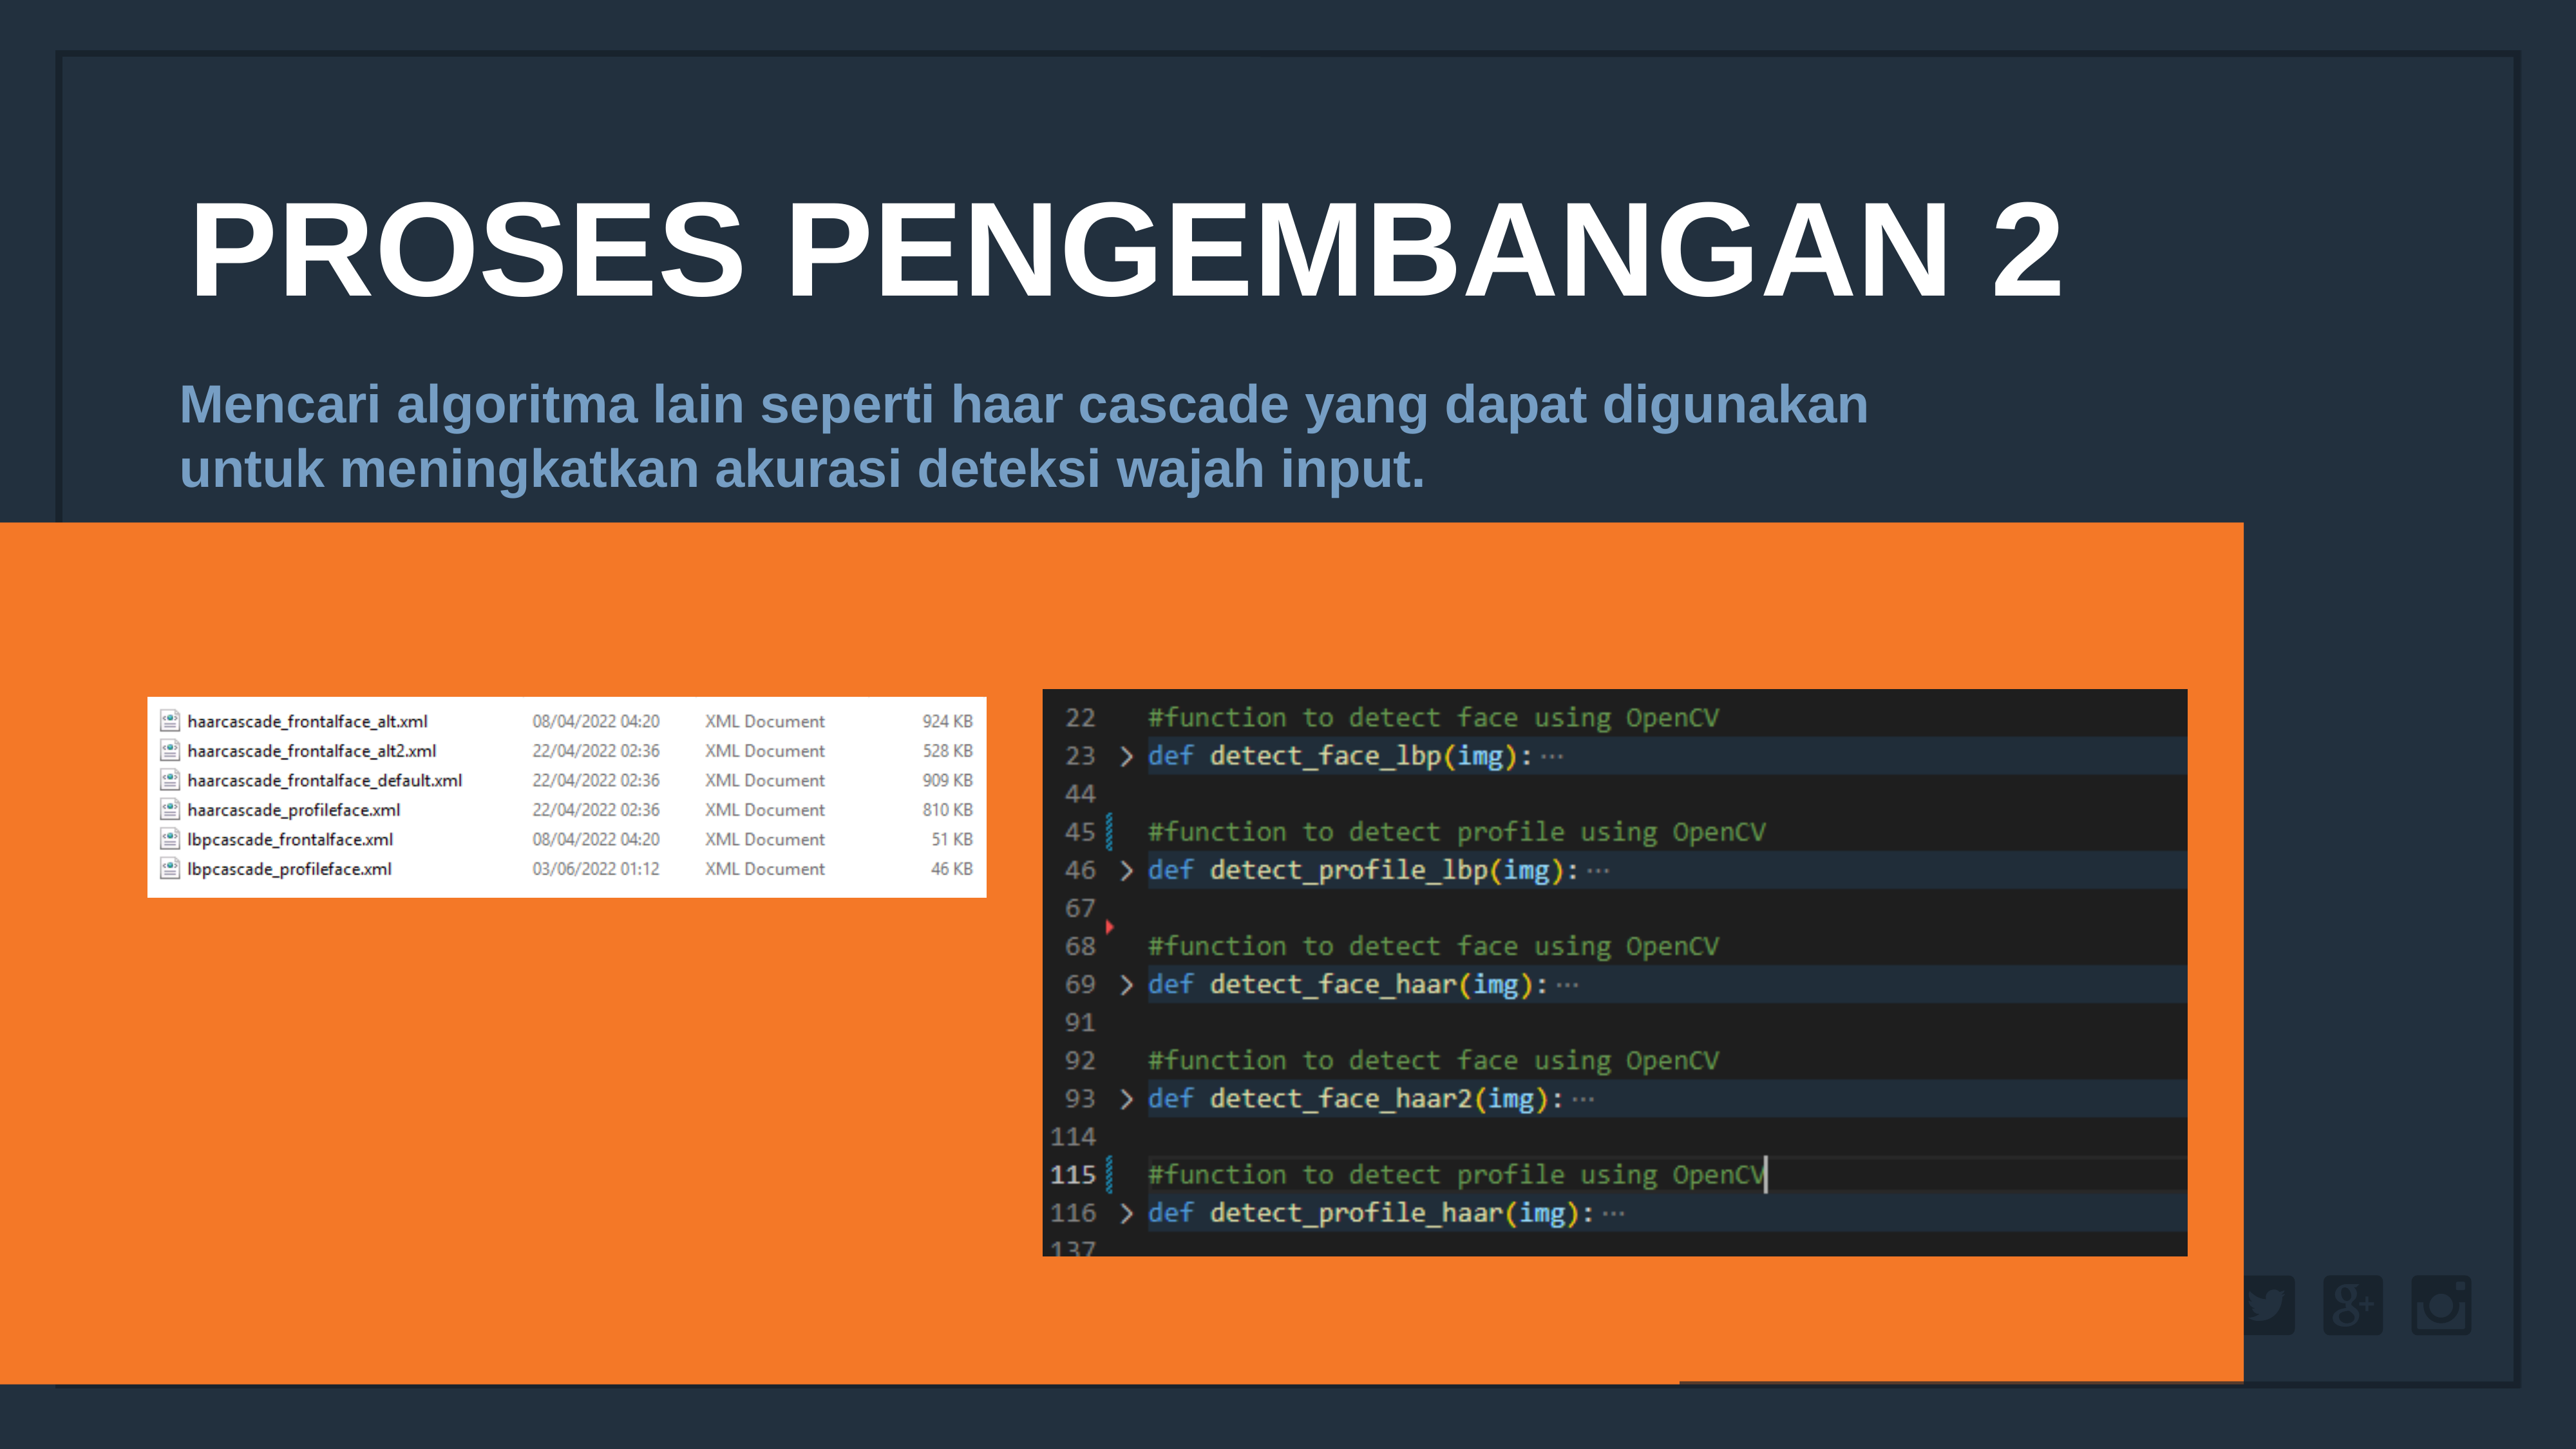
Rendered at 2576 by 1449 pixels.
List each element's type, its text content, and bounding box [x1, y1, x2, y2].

text_box Mencari algoritma lain seperti haar cascade yang dapat digunakan untuk meningkatkan akurasi deteksi wajah input. [174, 363, 1913, 504]
picture [147, 697, 987, 898]
text_box Proses Pengembangan 2 [183, 156, 1347, 328]
text_box [1260, 53, 2519, 1385]
text_box [0, 522, 1679, 1385]
picture [1043, 688, 2188, 1256]
